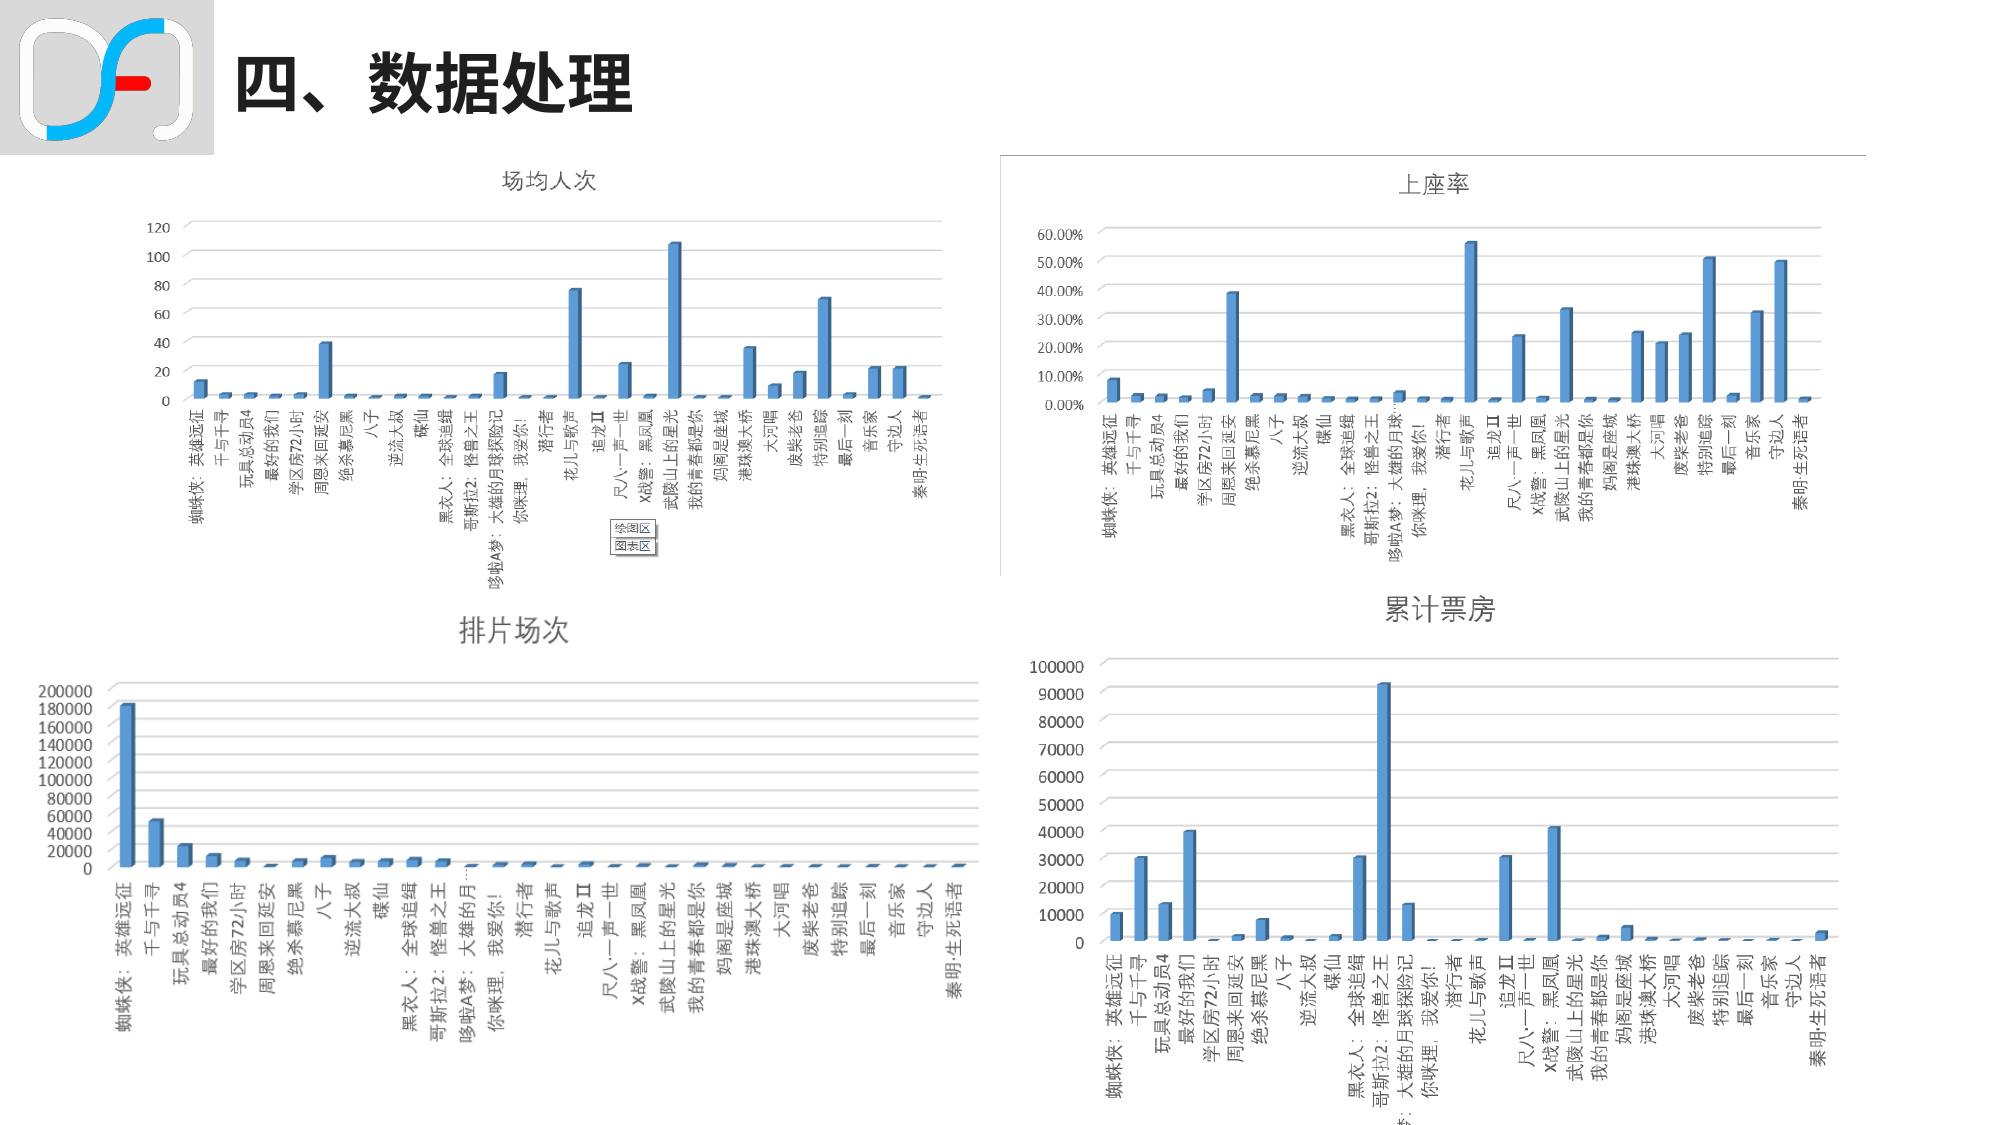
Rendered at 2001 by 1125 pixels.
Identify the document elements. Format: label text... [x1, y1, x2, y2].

picture [0, 0, 1866, 1125]
text_box 四、数据处理 [218, 24, 687, 132]
